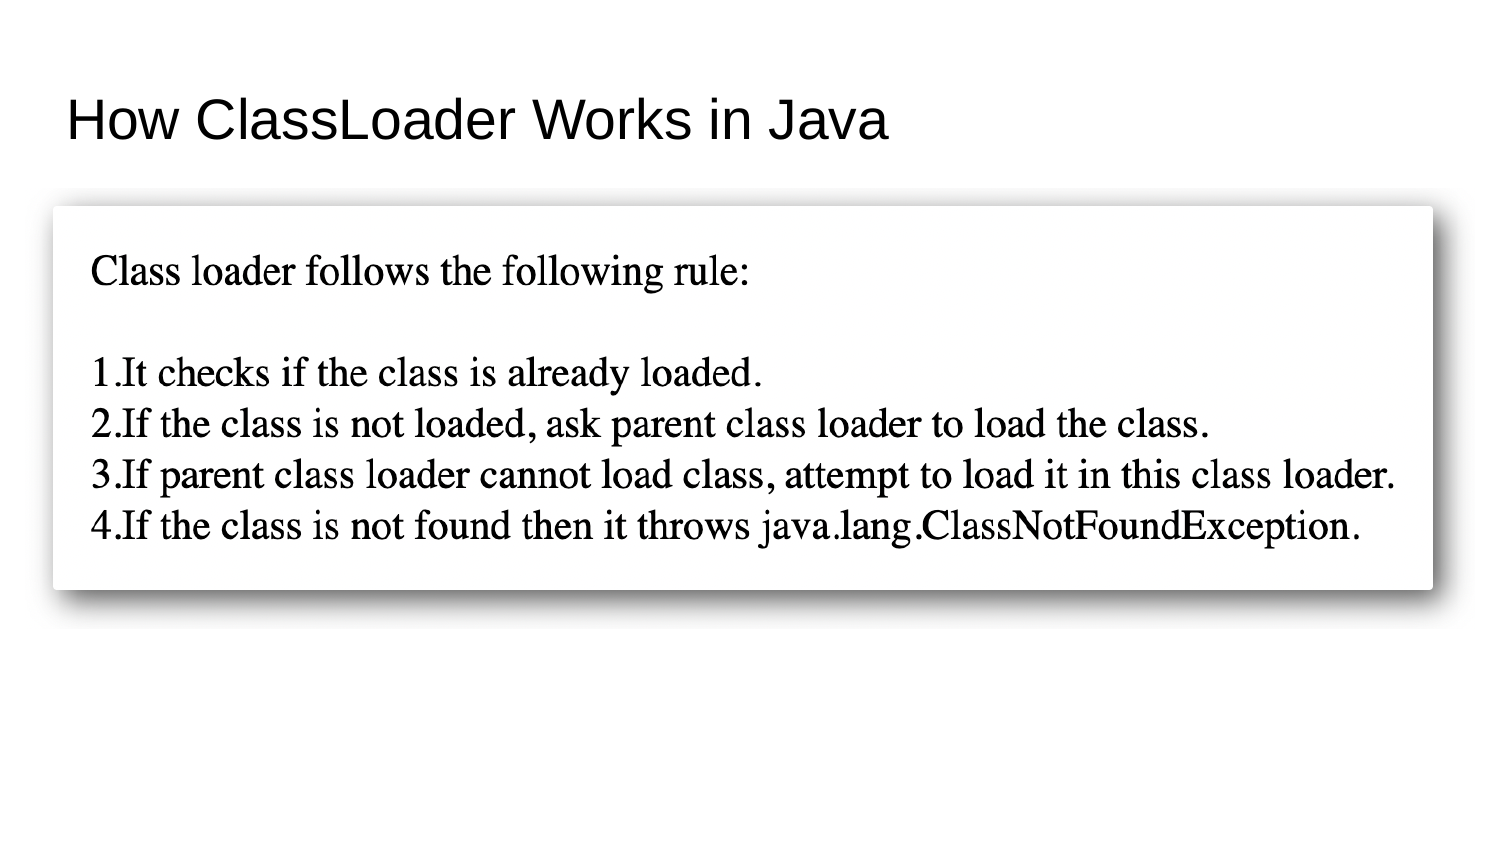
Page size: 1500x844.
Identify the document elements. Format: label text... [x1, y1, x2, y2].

title How ClassLoader Works in Java [51, 72, 1449, 167]
picture [25, 188, 1475, 630]
